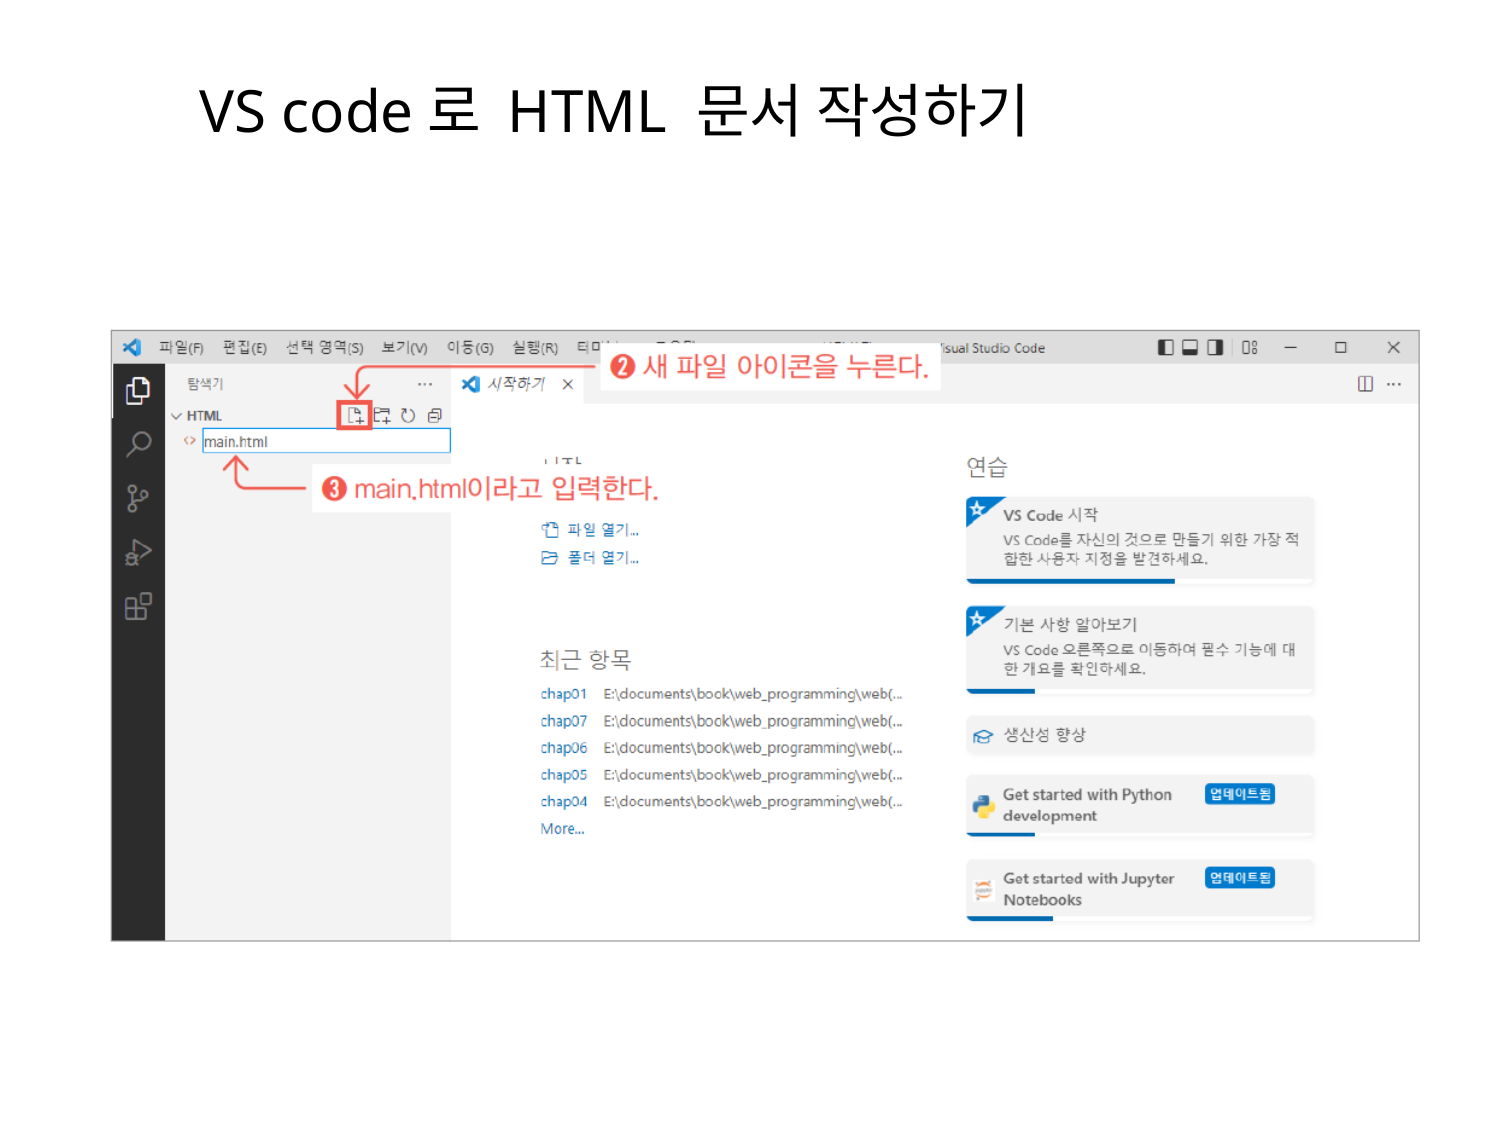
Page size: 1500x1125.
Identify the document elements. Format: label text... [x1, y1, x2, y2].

title VS code로 HTML 문서 작성하기 [184, 62, 1463, 157]
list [100, 307, 1439, 955]
